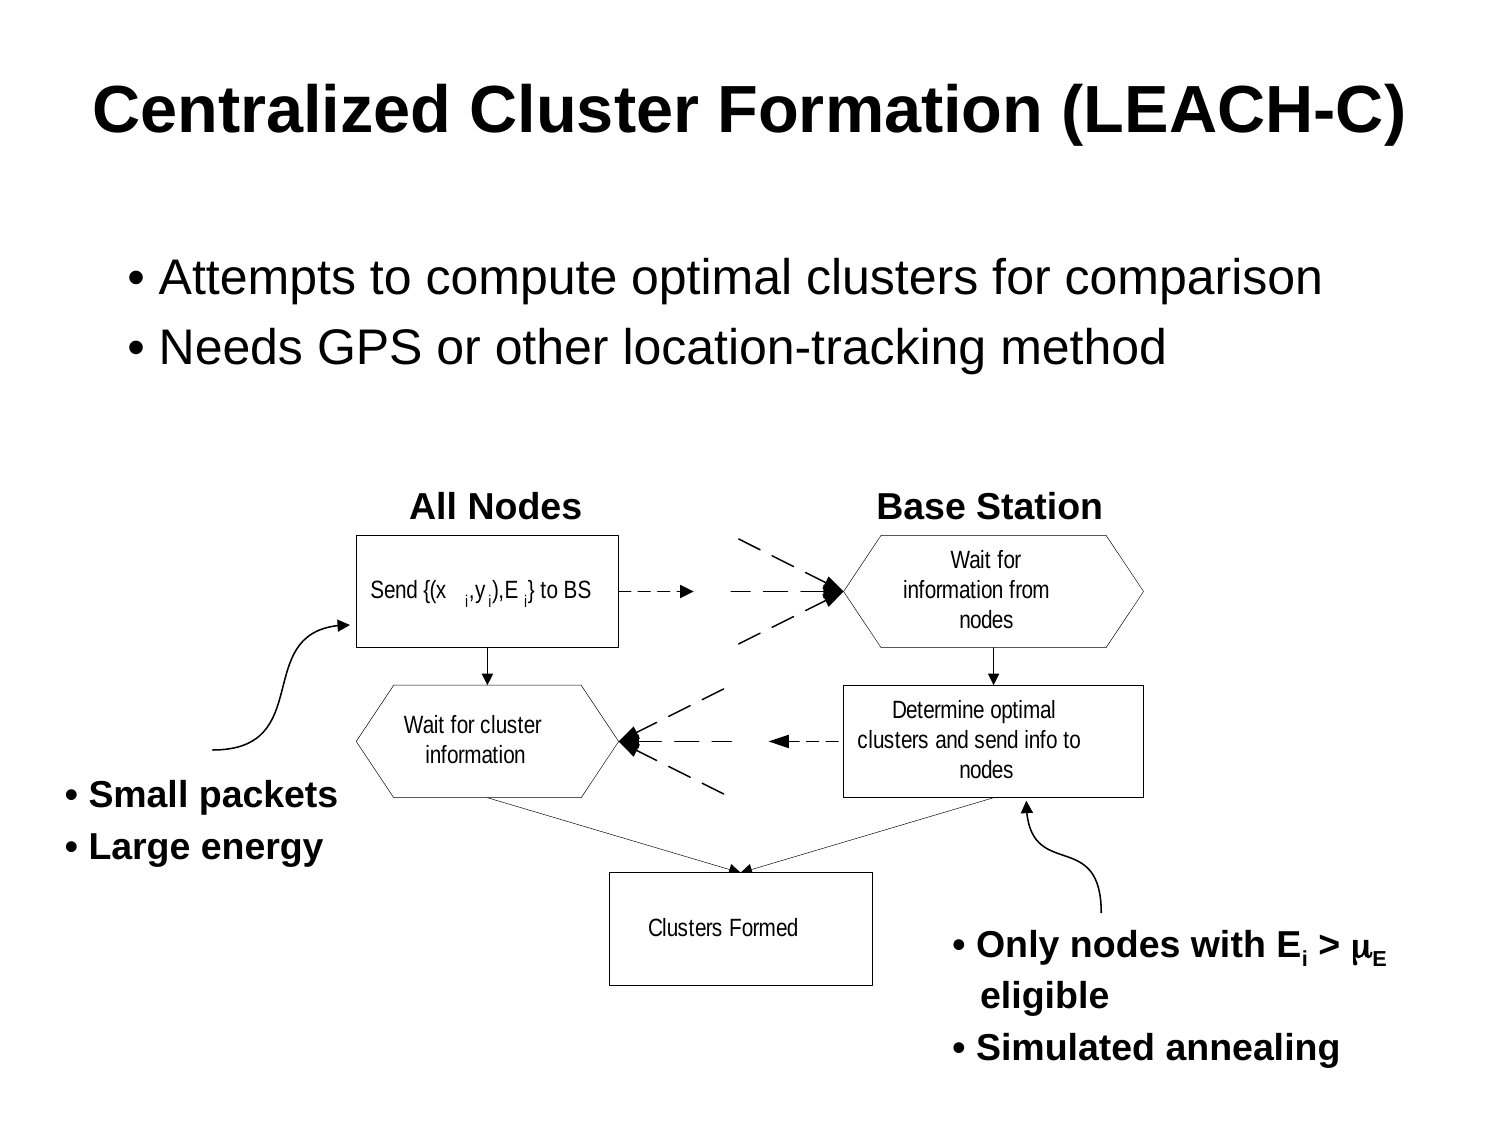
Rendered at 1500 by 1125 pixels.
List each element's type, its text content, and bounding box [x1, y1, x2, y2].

text_box Base Station [861, 474, 1119, 524]
text_box All Nodes [394, 474, 598, 524]
text_box • Only nodes with Ei > mE eligible • Simulated annealing [937, 912, 1425, 1075]
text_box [354, 525, 1145, 987]
text_box • Small packets • Large energy [50, 762, 349, 925]
text_box • Attempts to compute optimal clusters for comparison • Needs GPS or other location-tracking method [112, 237, 1363, 413]
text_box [212, 624, 351, 751]
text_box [1007, 819, 1121, 895]
title Centralized Cluster Formation (LEACH-C) [0, 12, 1500, 200]
